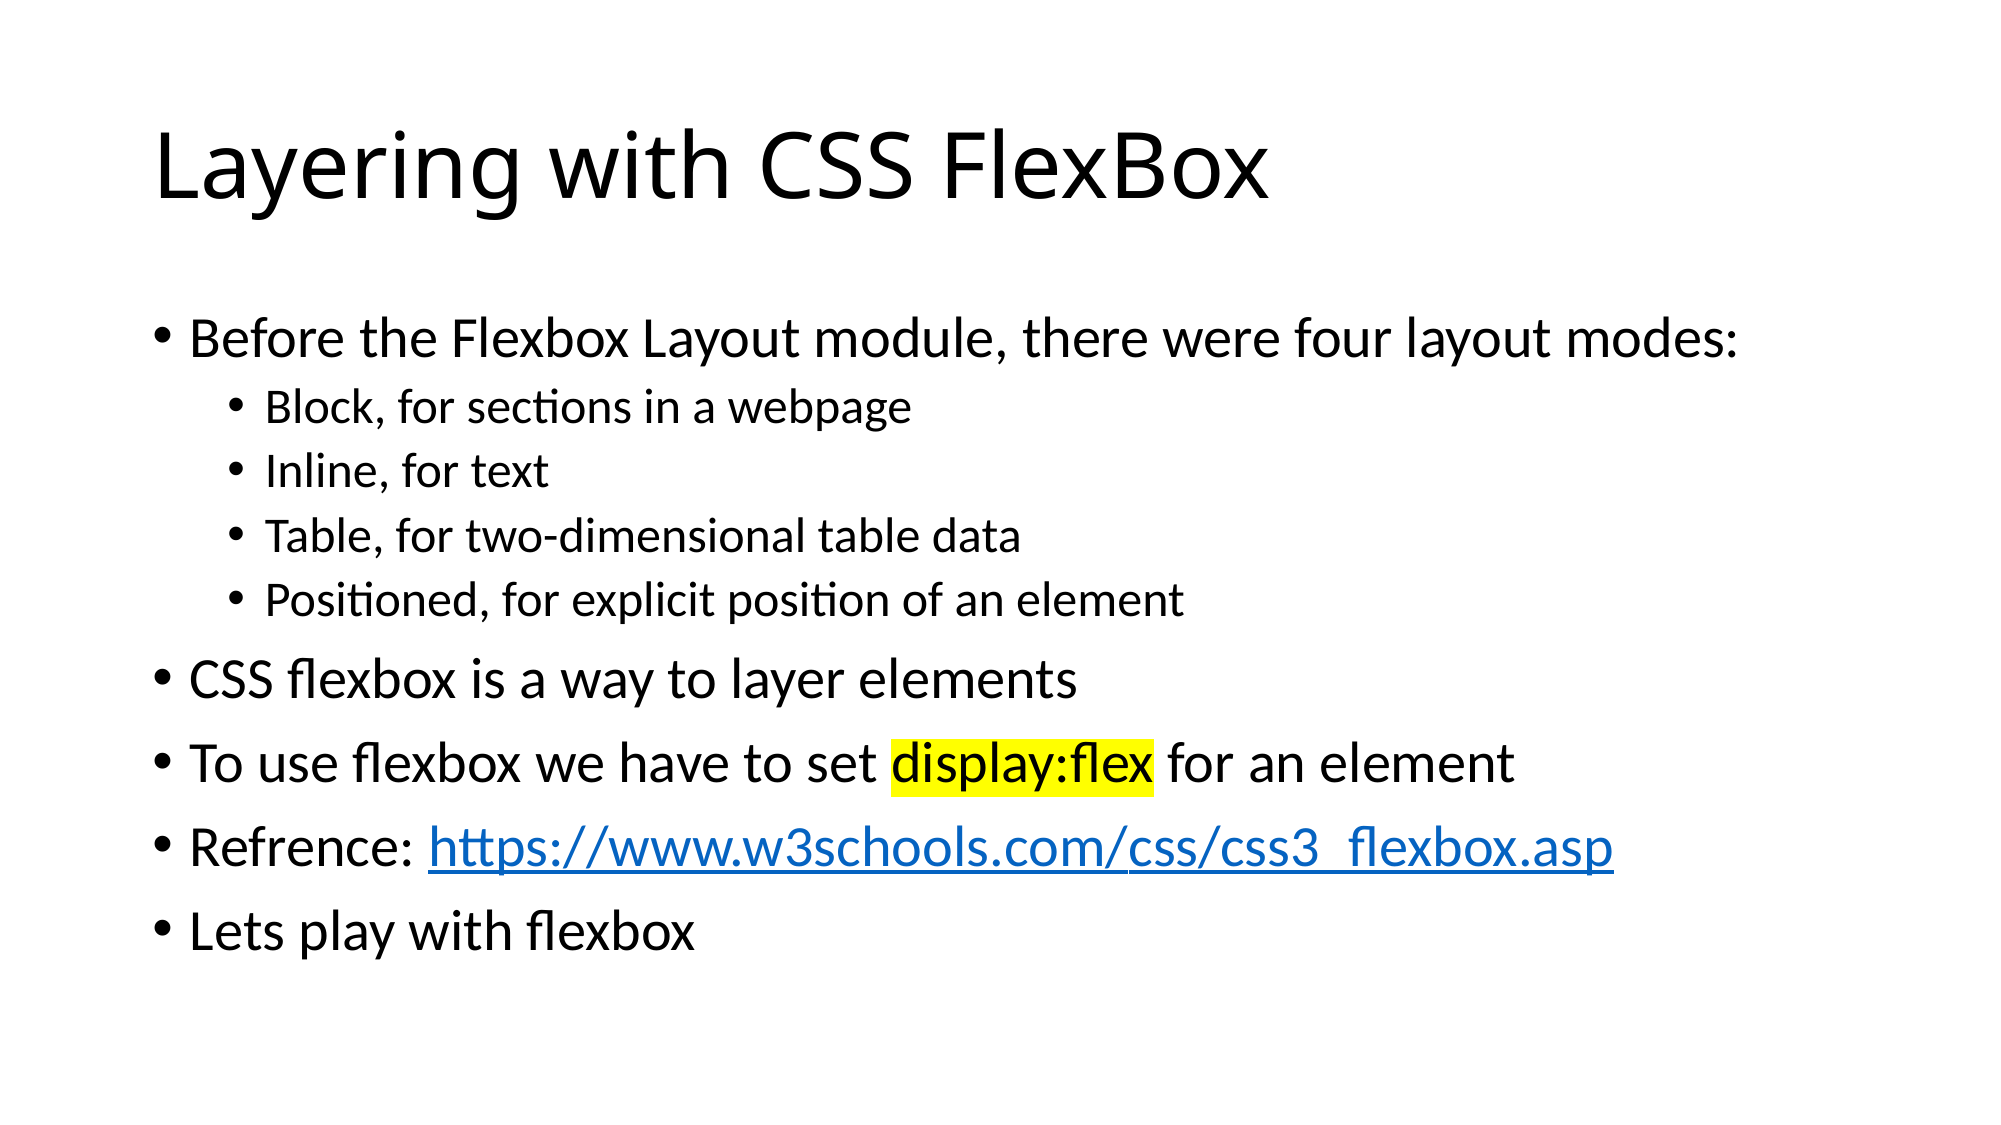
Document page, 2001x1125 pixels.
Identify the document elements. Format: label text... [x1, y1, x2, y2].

title Layering with CSS FlexBox [137, 59, 1863, 278]
list Before the Flexbox Layout module, there were four layout modes: Block, for sections in a webpage Inline, for text Table, for two-dimensional table data Positioned, for explicit position of an element CSS flexbox is a way to layer elements To use flexbox we have to set display:flex for an element Refrence: https://www.w3schools.com/css/css3_flexbox.asp Lets play with flexbox [137, 299, 1863, 1014]
